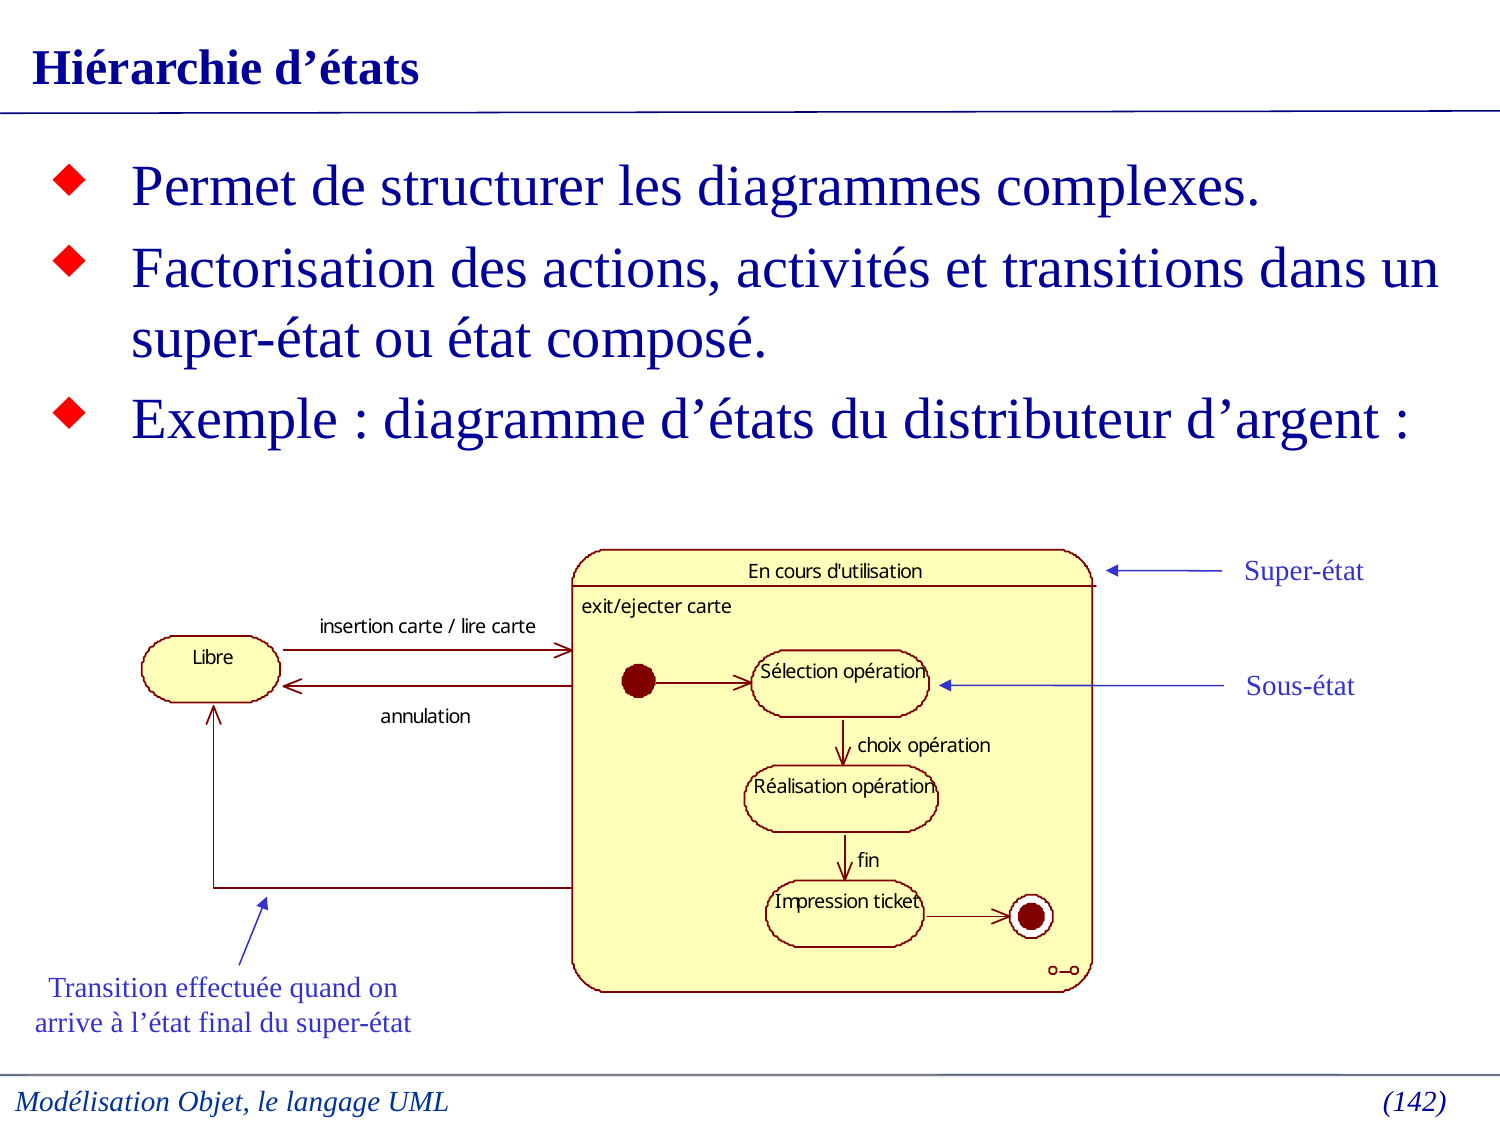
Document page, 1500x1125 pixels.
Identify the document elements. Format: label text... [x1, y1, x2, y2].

footer Modélisation Objet, le langage UML [0, 1074, 850, 1120]
picture [105, 513, 1132, 1032]
slide_number (142) [949, 1074, 1462, 1118]
text_box Super-état [1162, 543, 1447, 594]
title Hiérarchie d’états [17, 26, 1481, 102]
list Permet de structurer les diagrammes complexes. Factorisation des actions, activités et transitions dans un super-état ou état composé. Exemple : diagramme d’états du distributeur d’argent : [37, 139, 1463, 793]
text_box Sous-état [1192, 658, 1409, 709]
text_box Transition effectuée quand on arrive à l’état final du super-état [12, 961, 434, 1047]
